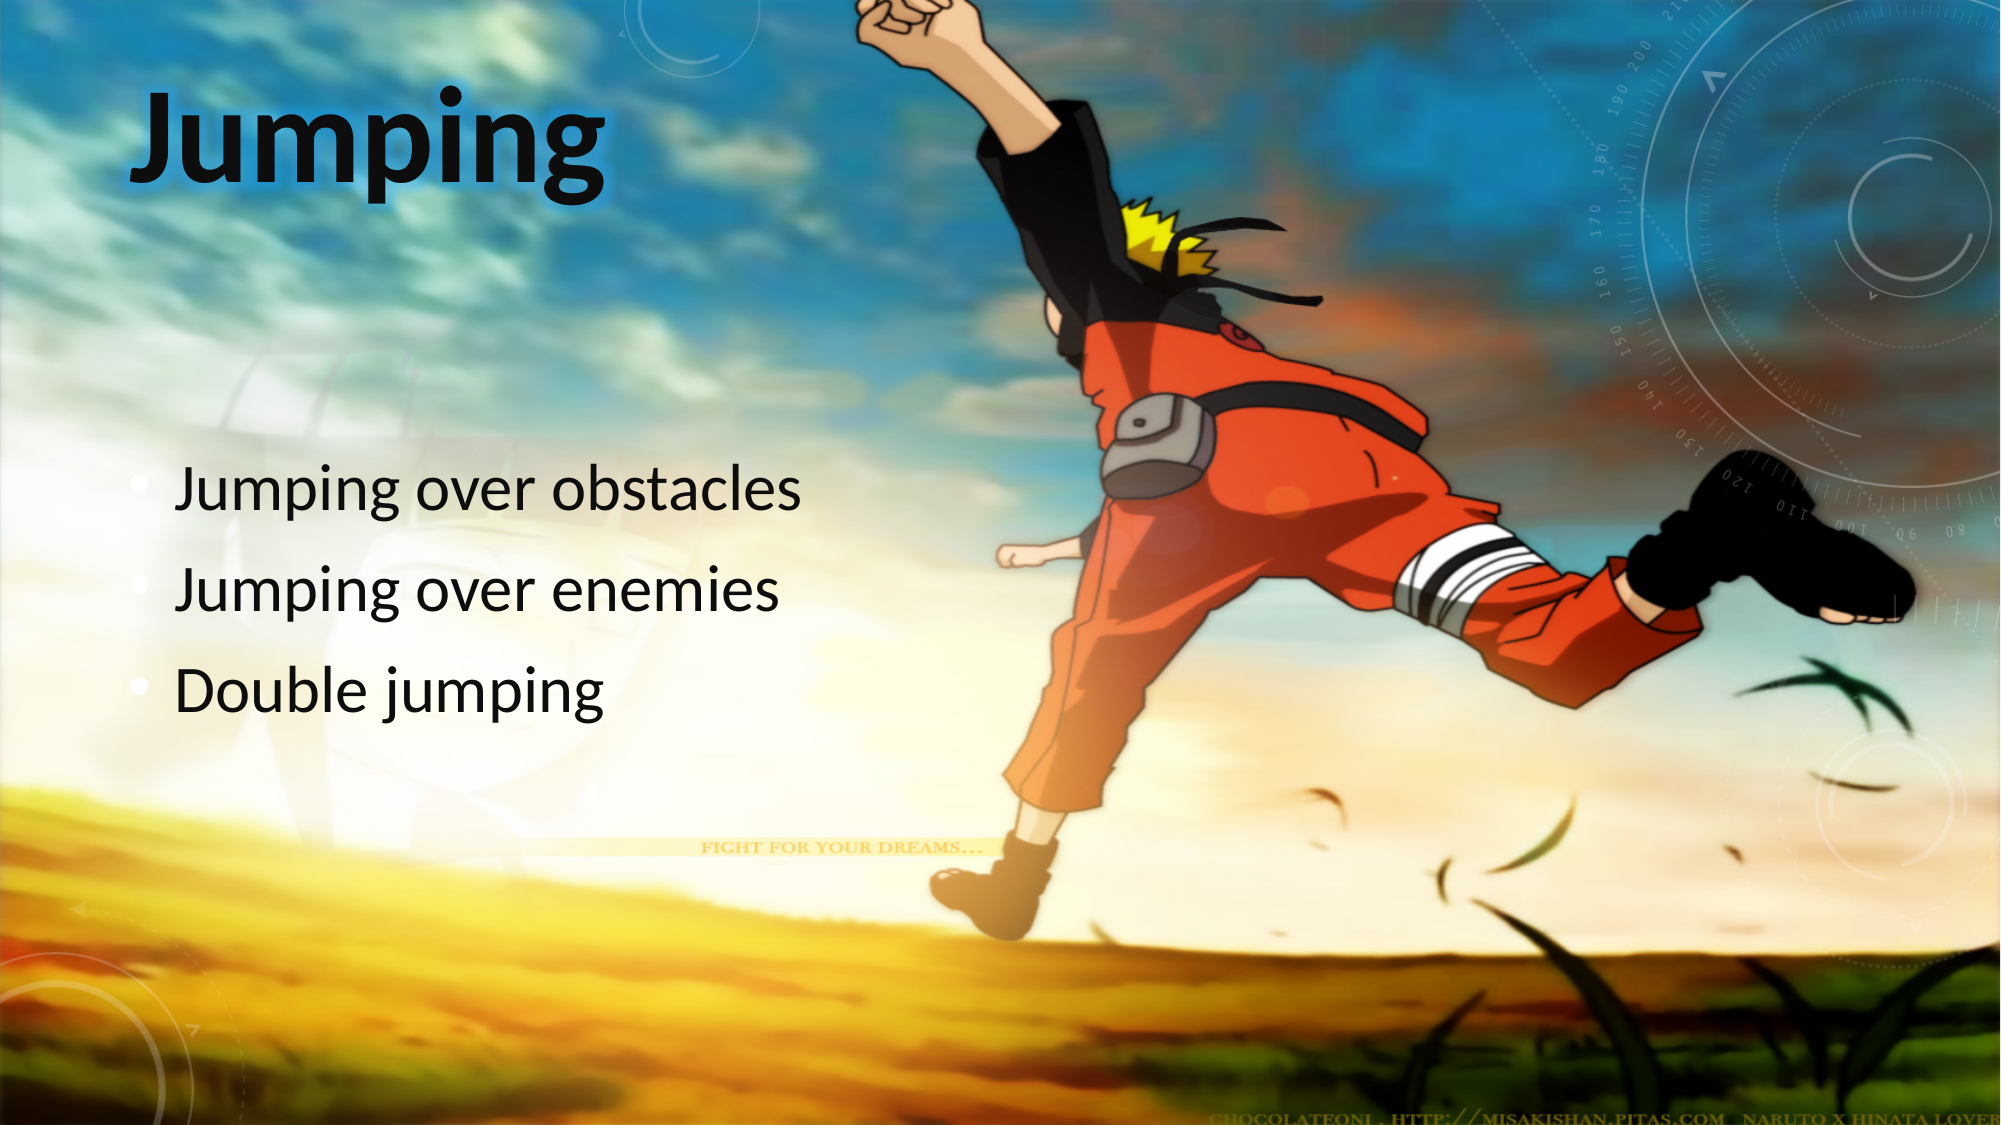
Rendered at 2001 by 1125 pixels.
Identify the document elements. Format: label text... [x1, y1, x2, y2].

picture [0, 0, 2001, 1125]
text_box Jumping [114, 37, 623, 218]
list Jumping over obstacles Jumping over enemies Double jumping [112, 219, 1775, 950]
